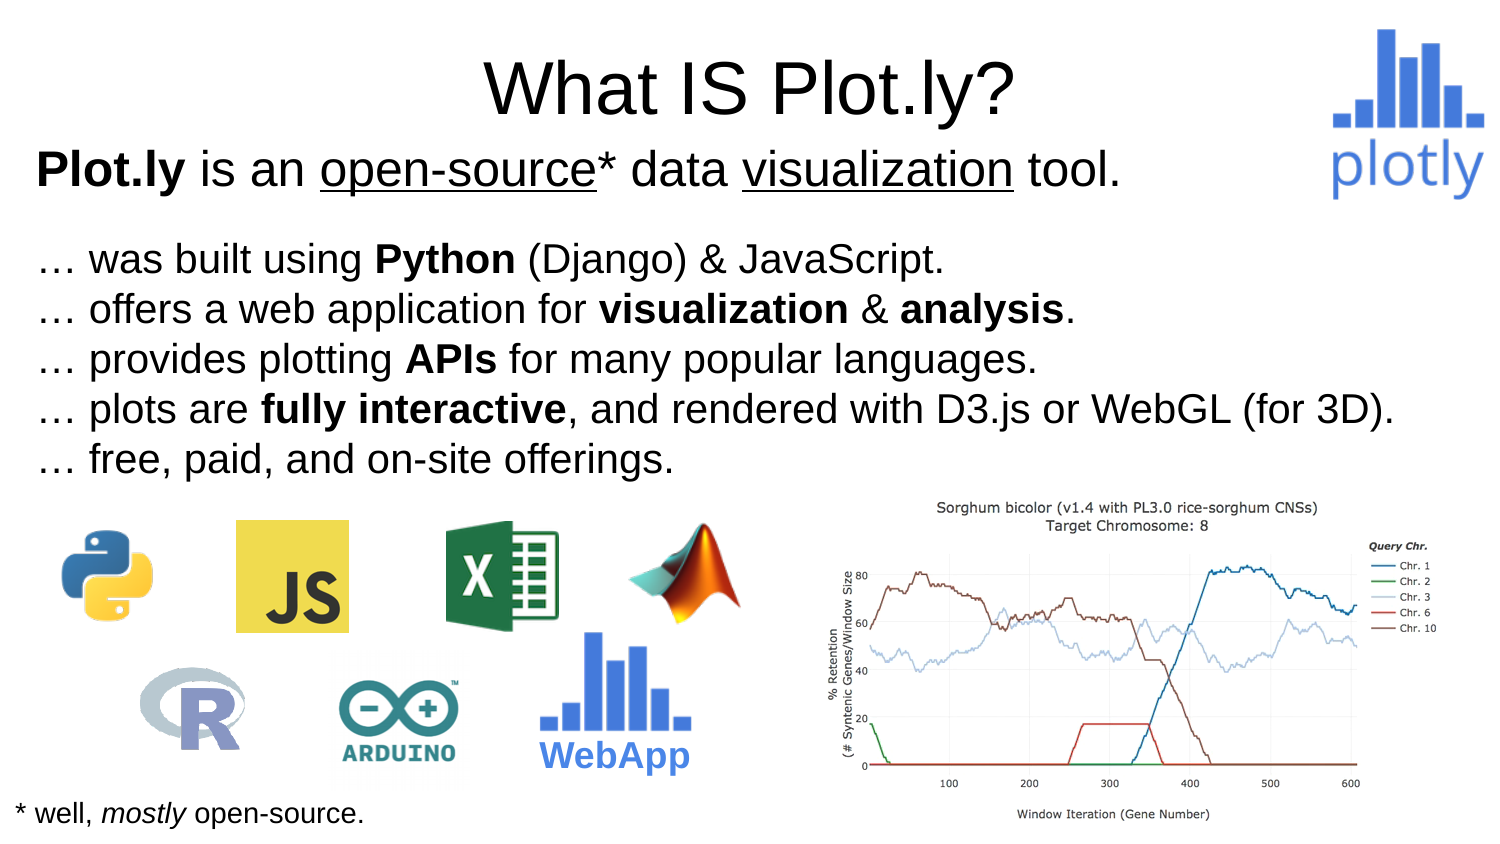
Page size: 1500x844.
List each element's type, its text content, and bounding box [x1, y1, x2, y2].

picture [445, 521, 559, 632]
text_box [524, 615, 707, 776]
picture [135, 649, 249, 763]
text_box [812, 460, 1454, 829]
text_box * well, mostly open-source. [0, 779, 395, 844]
picture [1317, 12, 1500, 216]
title What IS Plot.ly? [51, 15, 1313, 121]
text_box Plot.ly is an open-source* data visualization tool. … was built using Python (Django) & JavaScript. … offers a web application for visualization & analysis. … provides plotting APIs for many popular languages. … plots are fully interactive, and rendered with D3.js or WebGL (for 3D). … free, paid, and on-site offerings. [20, 121, 1434, 597]
picture [235, 520, 349, 634]
picture [327, 649, 470, 792]
picture [50, 520, 164, 634]
picture [621, 512, 750, 641]
